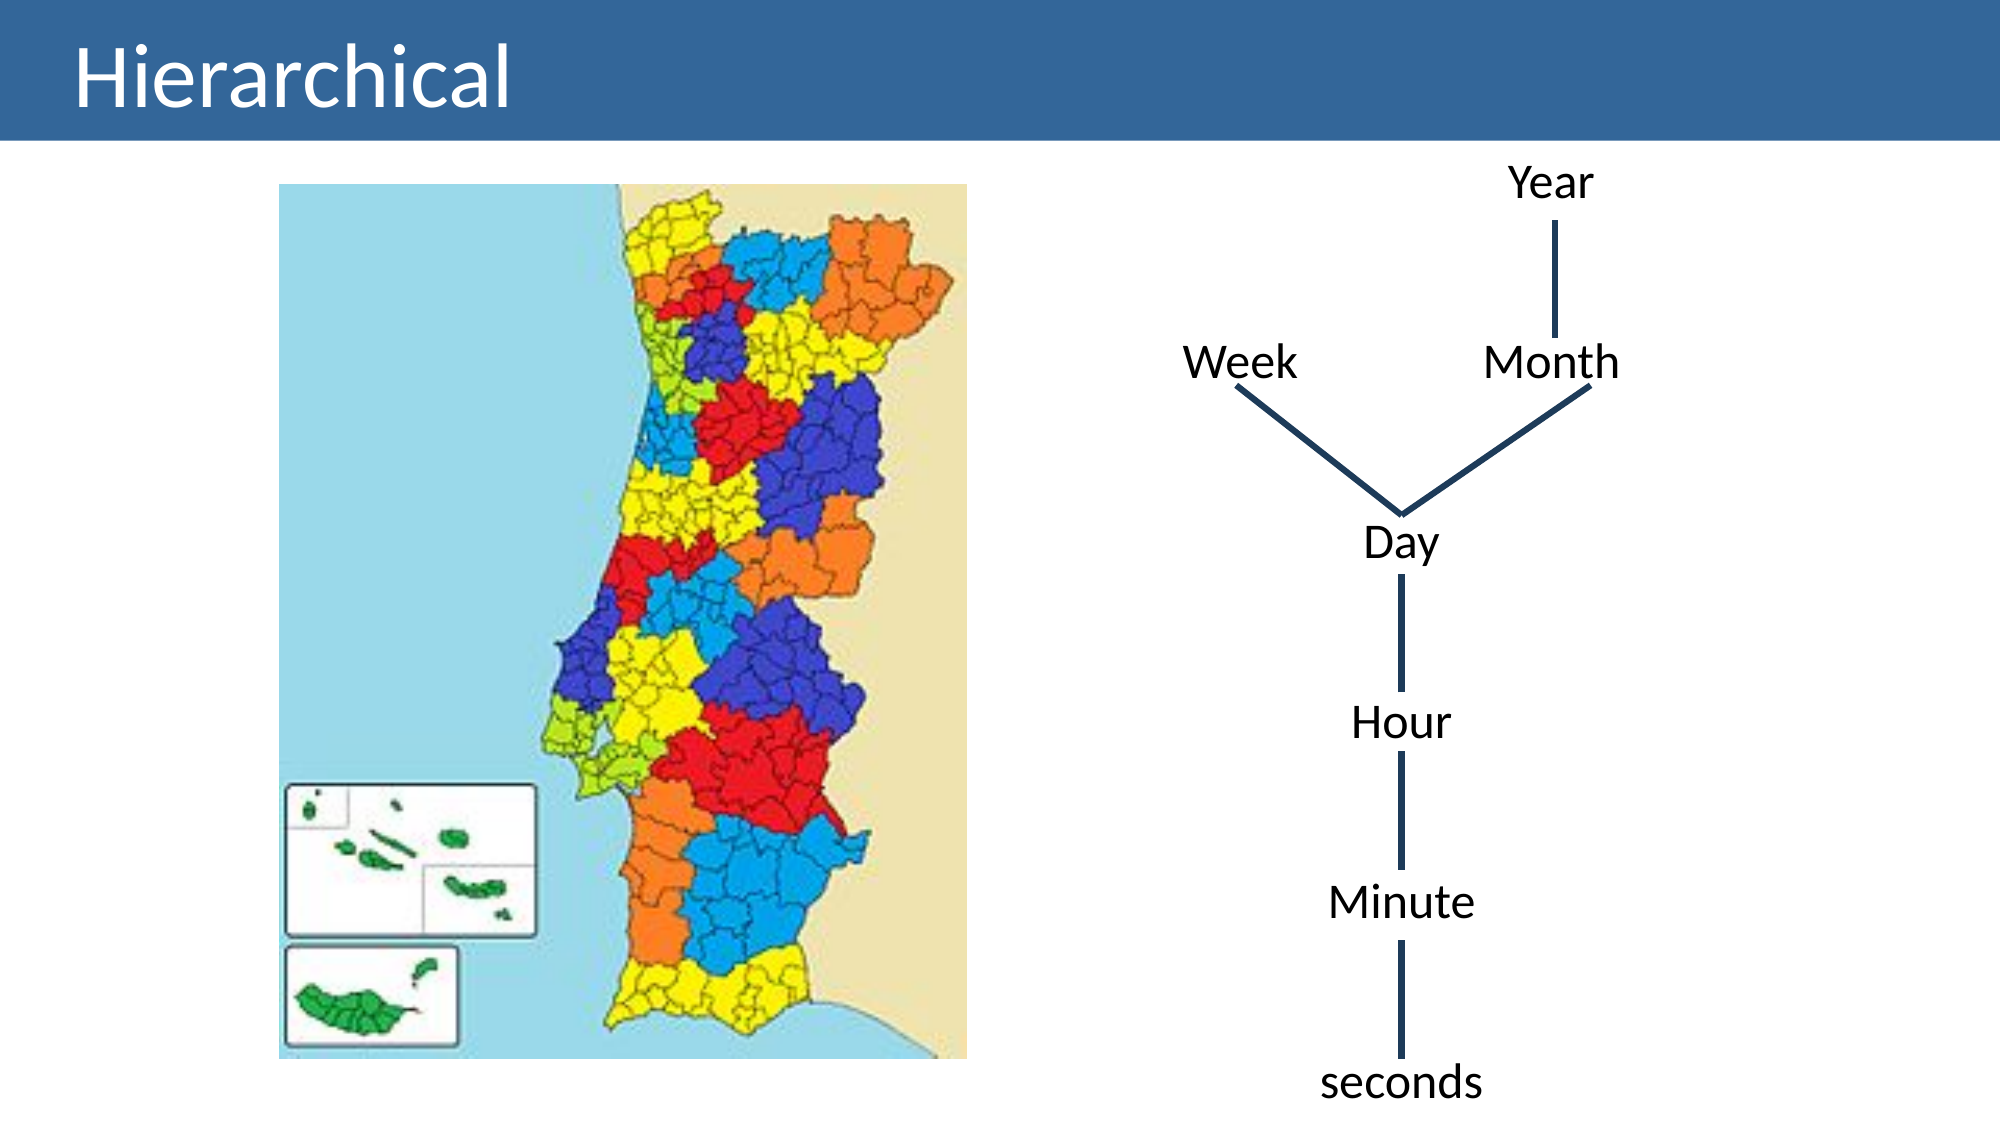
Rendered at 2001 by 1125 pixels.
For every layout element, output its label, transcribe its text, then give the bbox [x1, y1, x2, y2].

text_box Year Week Month Day Hour Minute seconds [1167, 140, 1636, 1116]
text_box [1235, 385, 1399, 516]
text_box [1401, 385, 1591, 516]
title Hierarchical [0, 0, 2000, 141]
picture [279, 184, 967, 1059]
